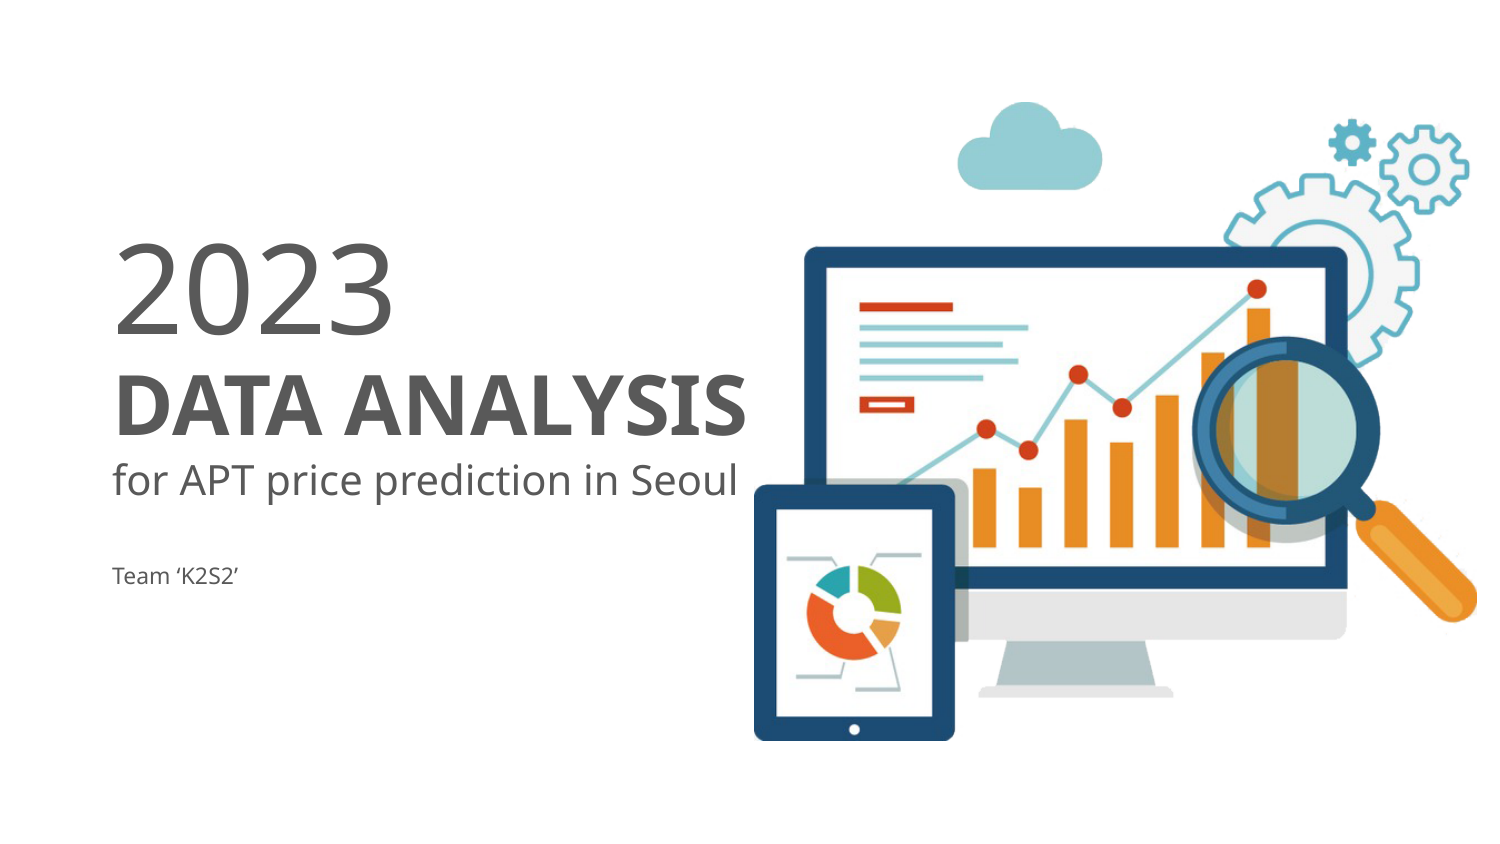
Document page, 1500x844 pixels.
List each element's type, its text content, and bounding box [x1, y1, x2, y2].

text_box Team ‘K2S2’ [112, 561, 668, 590]
picture [754, 102, 1478, 741]
text_box 2023 [112, 209, 520, 361]
text_box for APT price prediction in Seoul [112, 454, 749, 505]
text_box DATA ANALYSIS [112, 351, 749, 453]
